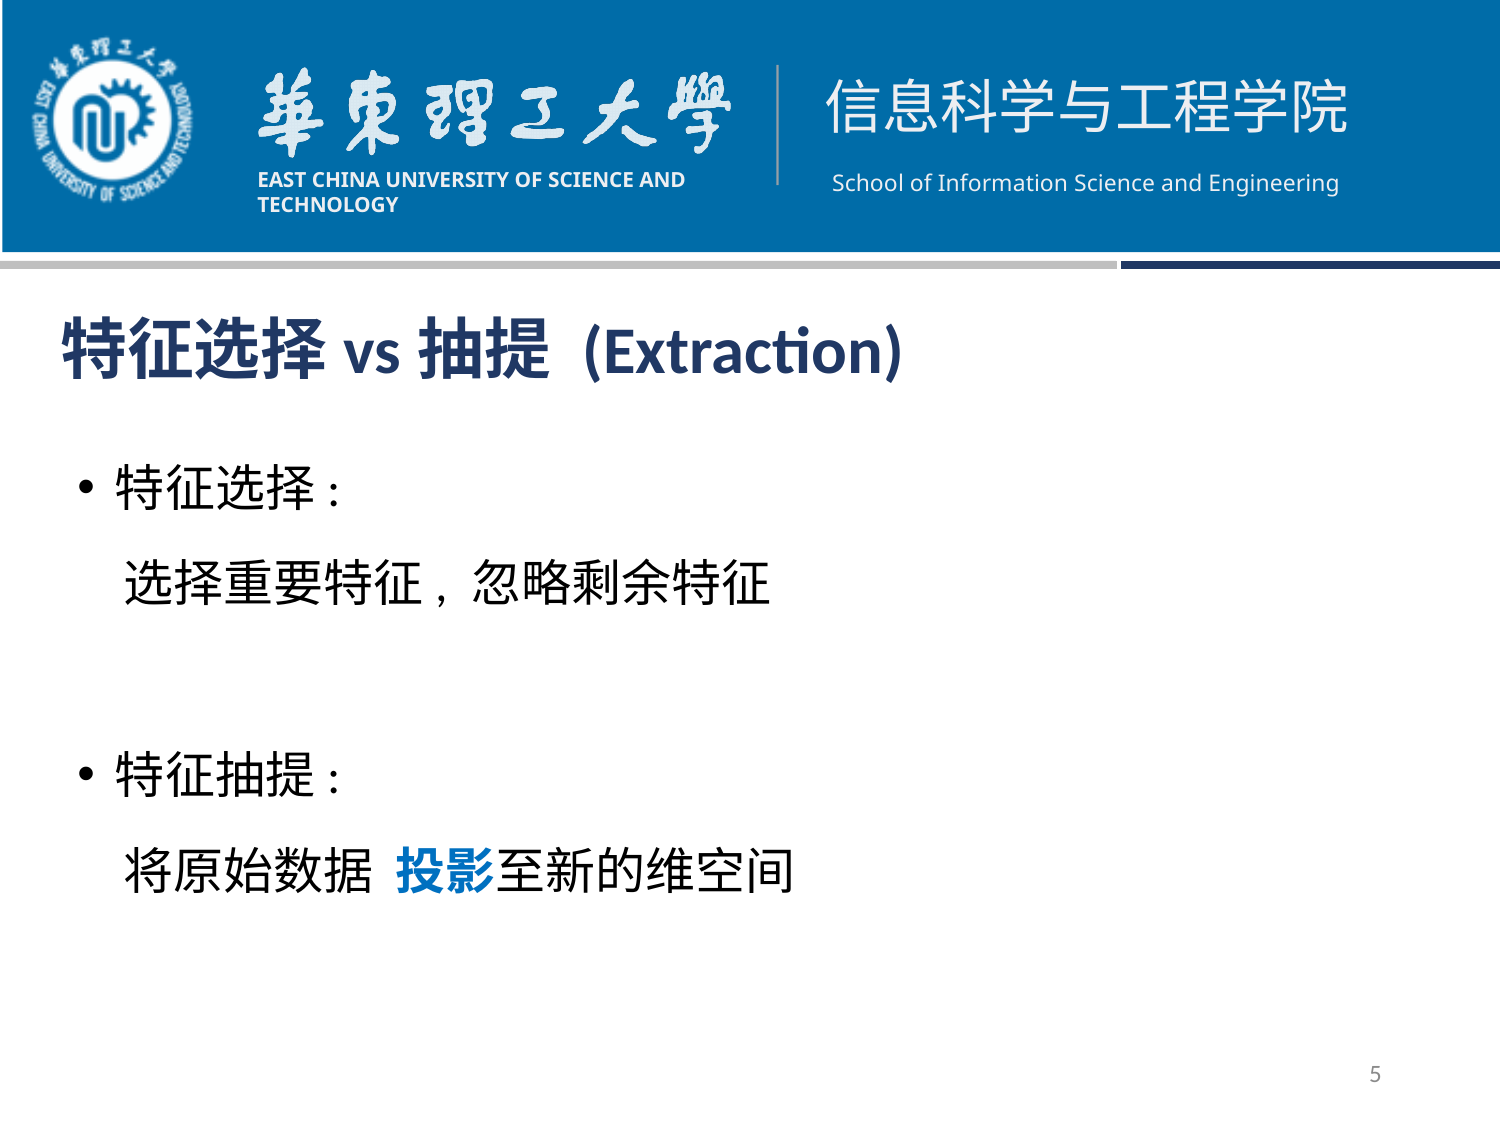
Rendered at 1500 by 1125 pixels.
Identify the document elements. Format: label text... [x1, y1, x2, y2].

picture [22, 32, 202, 214]
slide_number 5 [1059, 1042, 1397, 1103]
text_box 特征选择vs抽提 (Extraction) [49, 270, 1412, 434]
